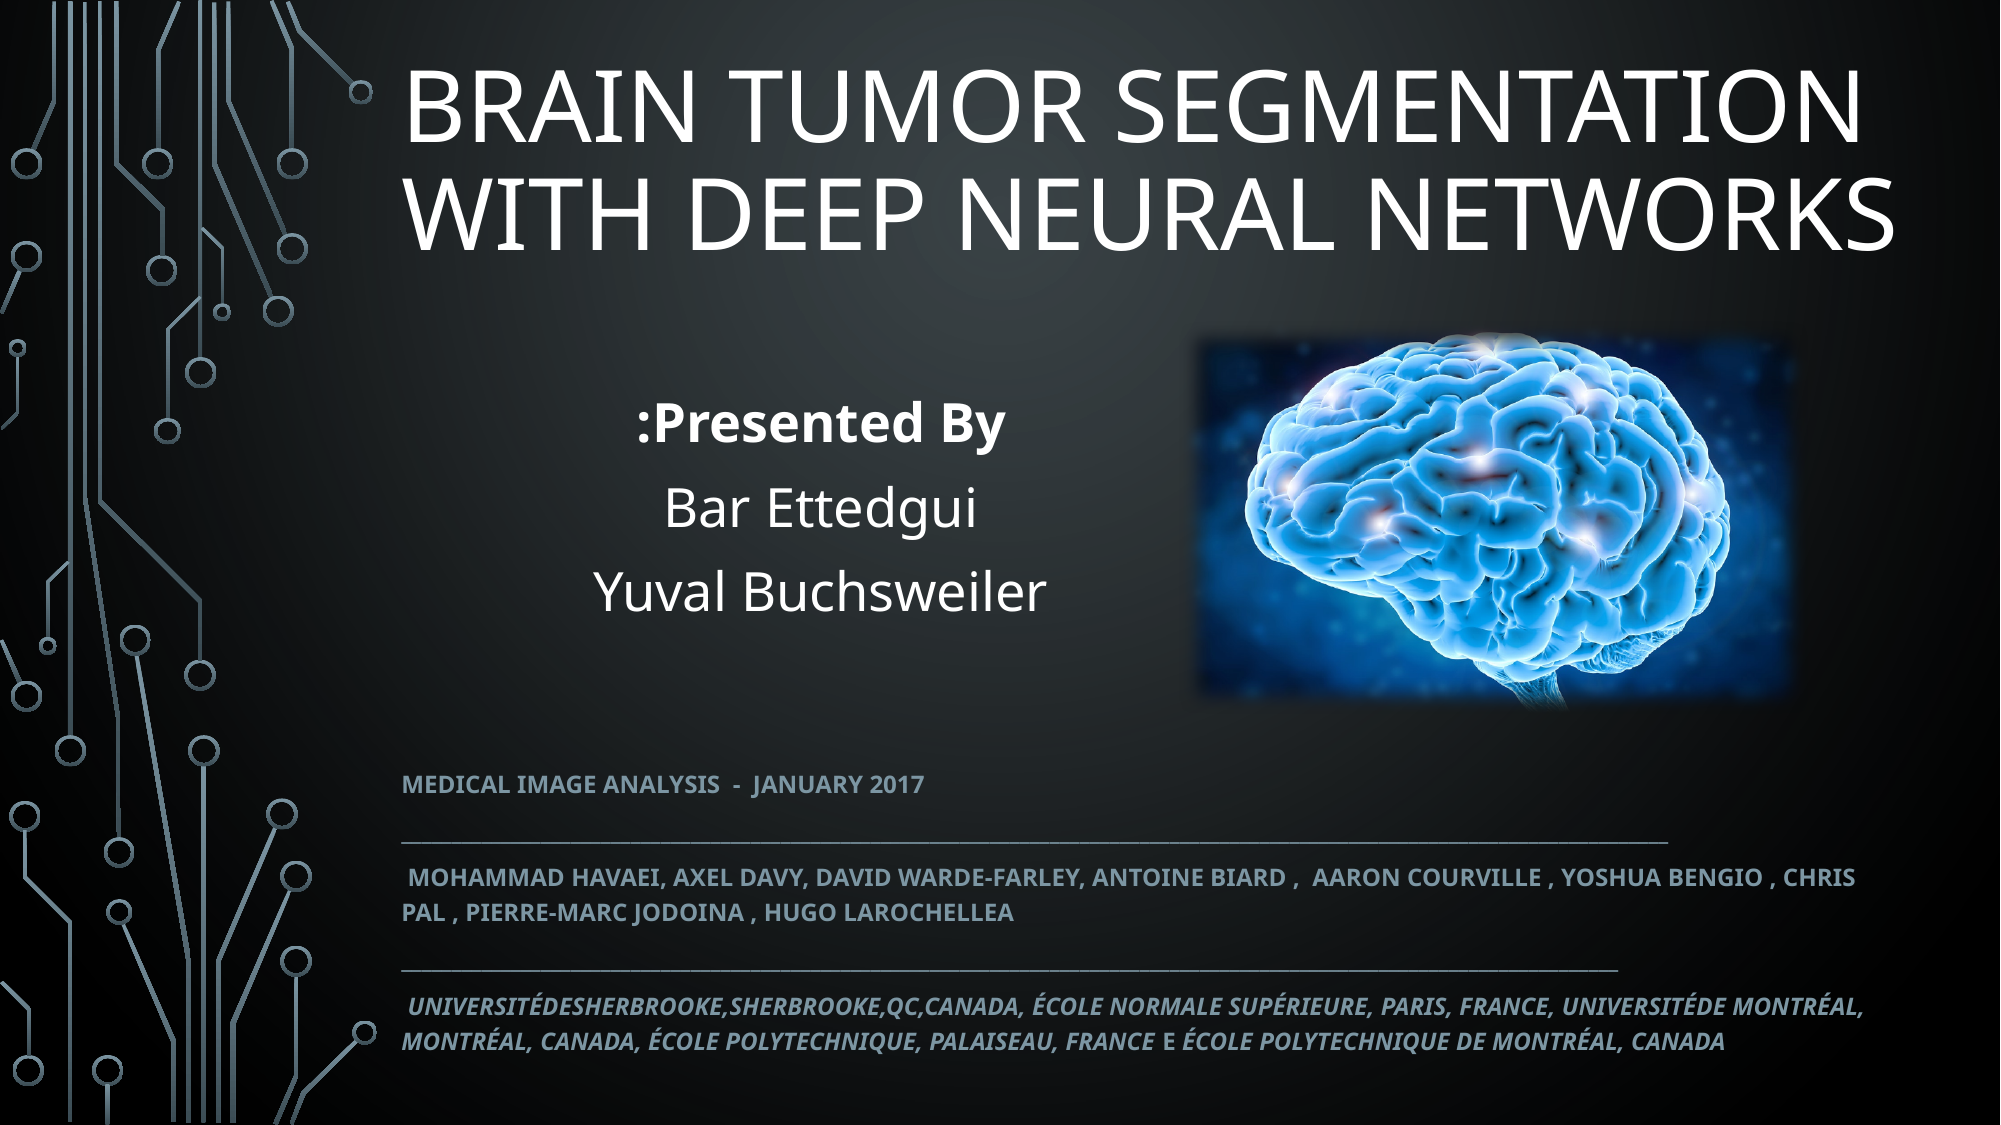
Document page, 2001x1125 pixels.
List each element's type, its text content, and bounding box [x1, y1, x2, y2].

subtitle Medical Image Analysis - January 2017 _______________________________________________________________________________________________________________________________ Mohammad Havaei, Axel Davy, David Warde-Farley, Antoine Biard , Aaron Courville , Yoshua Bengio , Chris Pal , Pierre-Marc Jodoina , Hugo Larochellea __________________________________________________________________________________________________________________________ UniversitédeSherbrooke,Sherbrooke,Qc,Canada, École Normale supérieure, Paris, France, Universitéde Montréal, Montréal, Canada, École polytechnique, Palaiseau, France e École Polytechnique de Montréal, Canada [386, 755, 1895, 1082]
picture [1178, 321, 1808, 715]
title Brain tumor segmentation with Deep Neural Networks [386, 43, 1972, 280]
text_box Presented By: Bar Ettedgui Yuval Buchsweiler [575, 381, 1067, 689]
